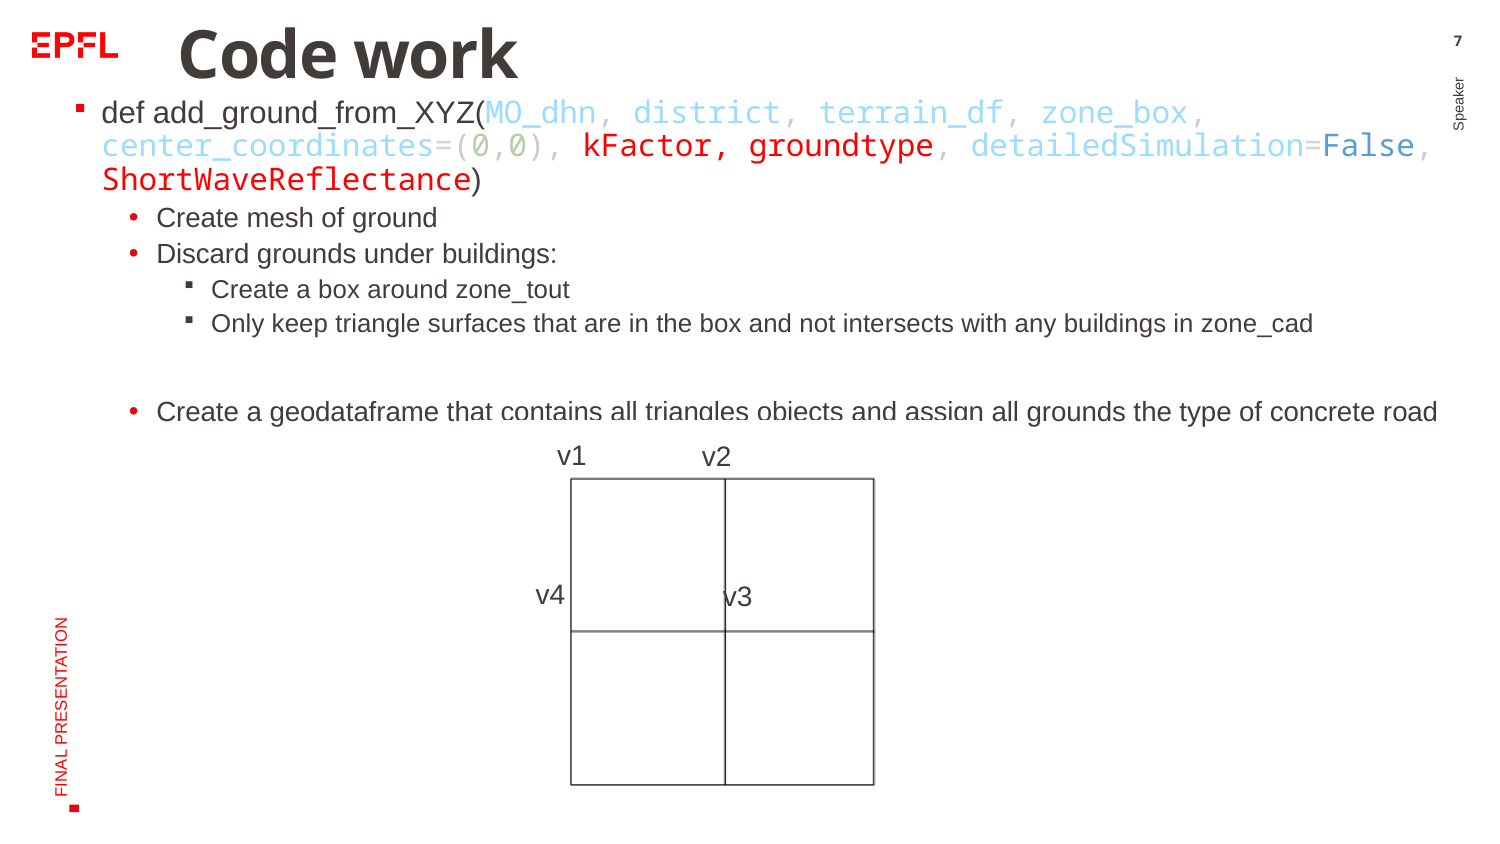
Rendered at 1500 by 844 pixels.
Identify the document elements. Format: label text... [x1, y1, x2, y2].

list def add_ground_from_XYZ(MO_dhn, district, terrain_df, zone_box, center_coordinates=(0,0), kFactor, groundtype, detailedSimulation=False, ShortWaveReflectance) Create mesh of ground Discard grounds under buildings: Create a box around zone_tout Only keep triangle surfaces that are in the box and not intersects with any buildings in zone_cad Create a geodataframe that contains all triangles objects and assign all grounds the type of concrete road [44, 89, 1415, 444]
footer Speaker [1415, 59, 1500, 641]
picture [464, 377, 982, 843]
slide_number 7 [1415, 32, 1500, 59]
picture [21, 21, 129, 69]
title Code work [148, 21, 750, 198]
text_box FINAL PRESENTATION [42, 264, 193, 813]
